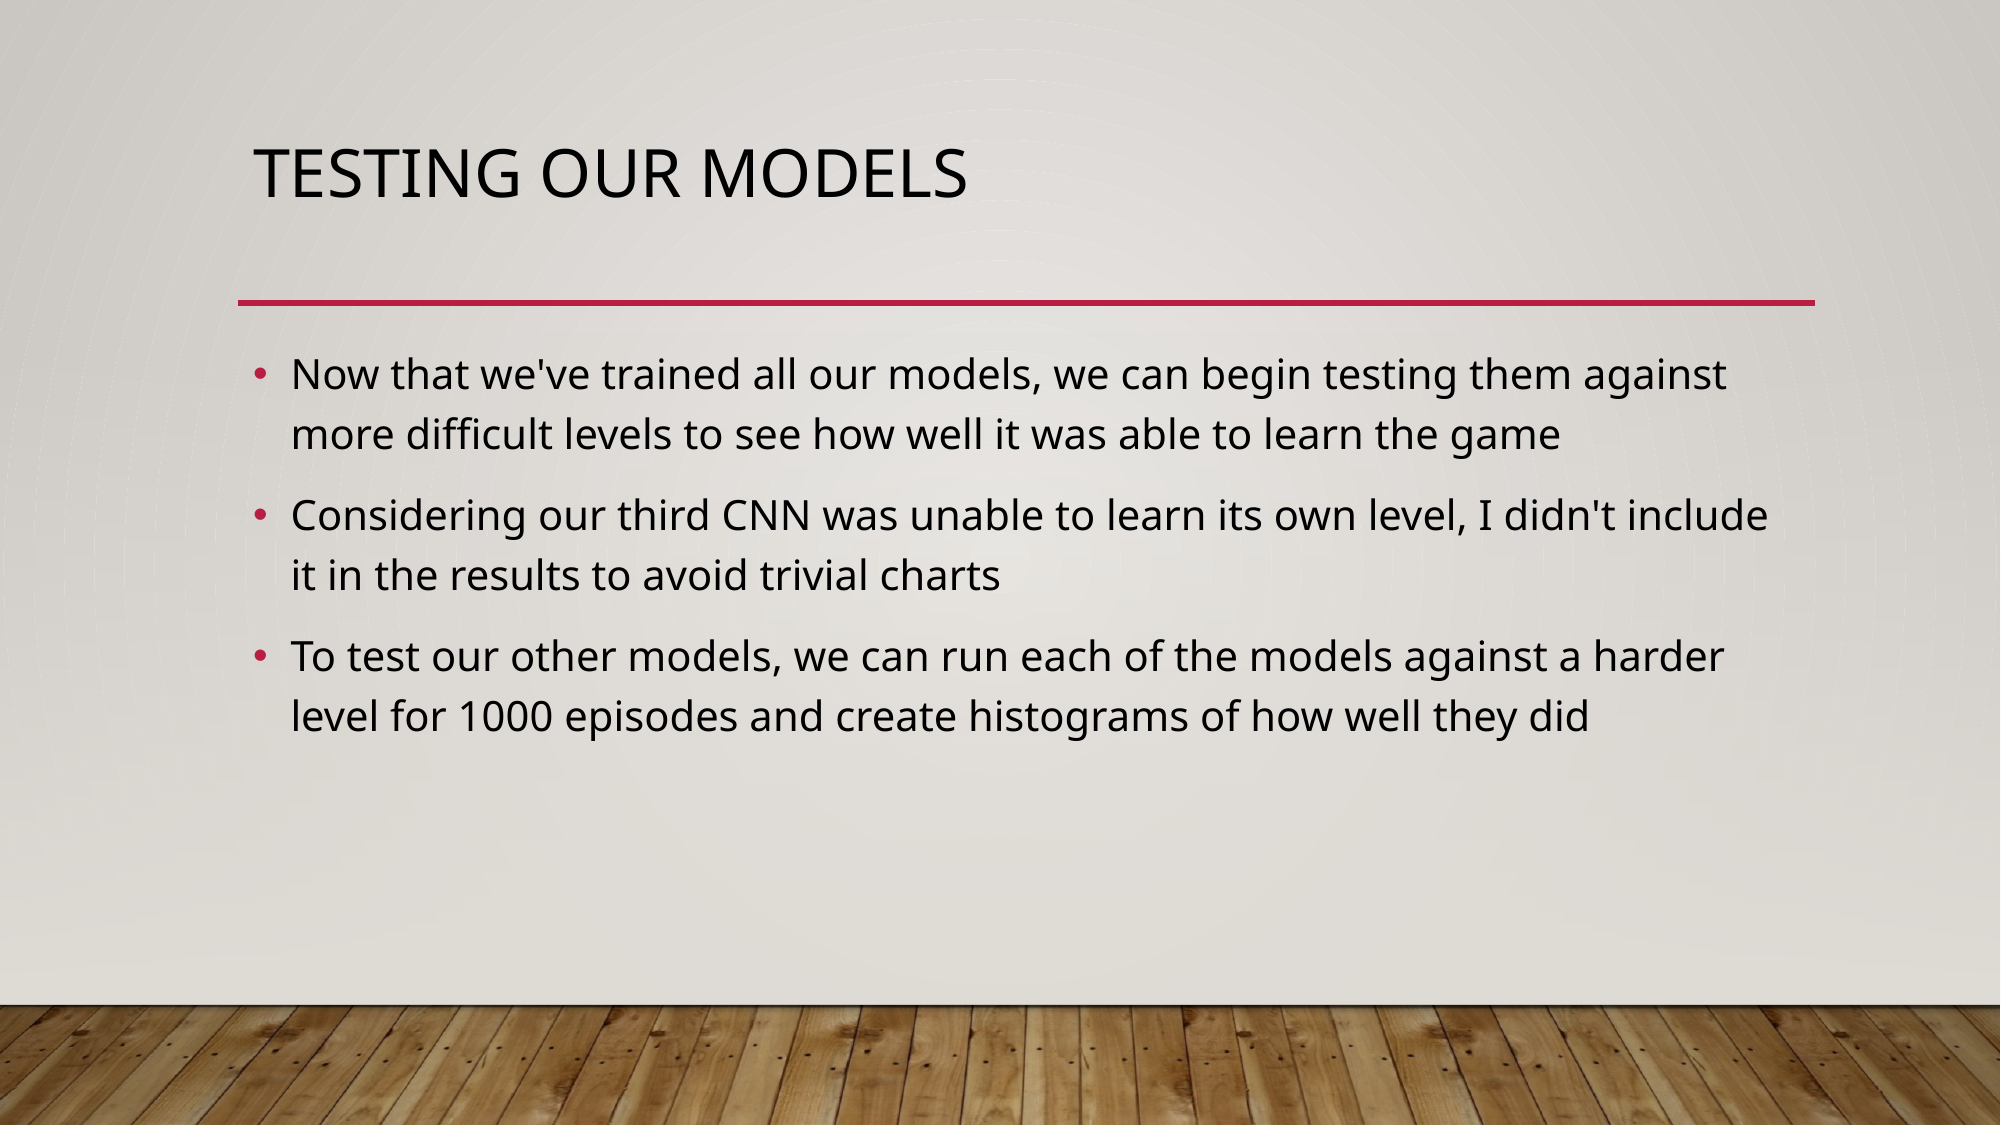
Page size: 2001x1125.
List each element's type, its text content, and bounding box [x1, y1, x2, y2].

list Now that we've trained all our models, we can begin testing them against more difficult levels to see how well it was able to learn the game Considering our third CNN was unable to learn its own level, I didn't include it in the results to avoid trivial charts To test our other models, we can run each of the models against a harder level for 1000 episodes and create histograms of how well they did [238, 330, 1814, 897]
title Testing Our Models [238, 131, 1814, 305]
picture [0, 1005, 2000, 1125]
